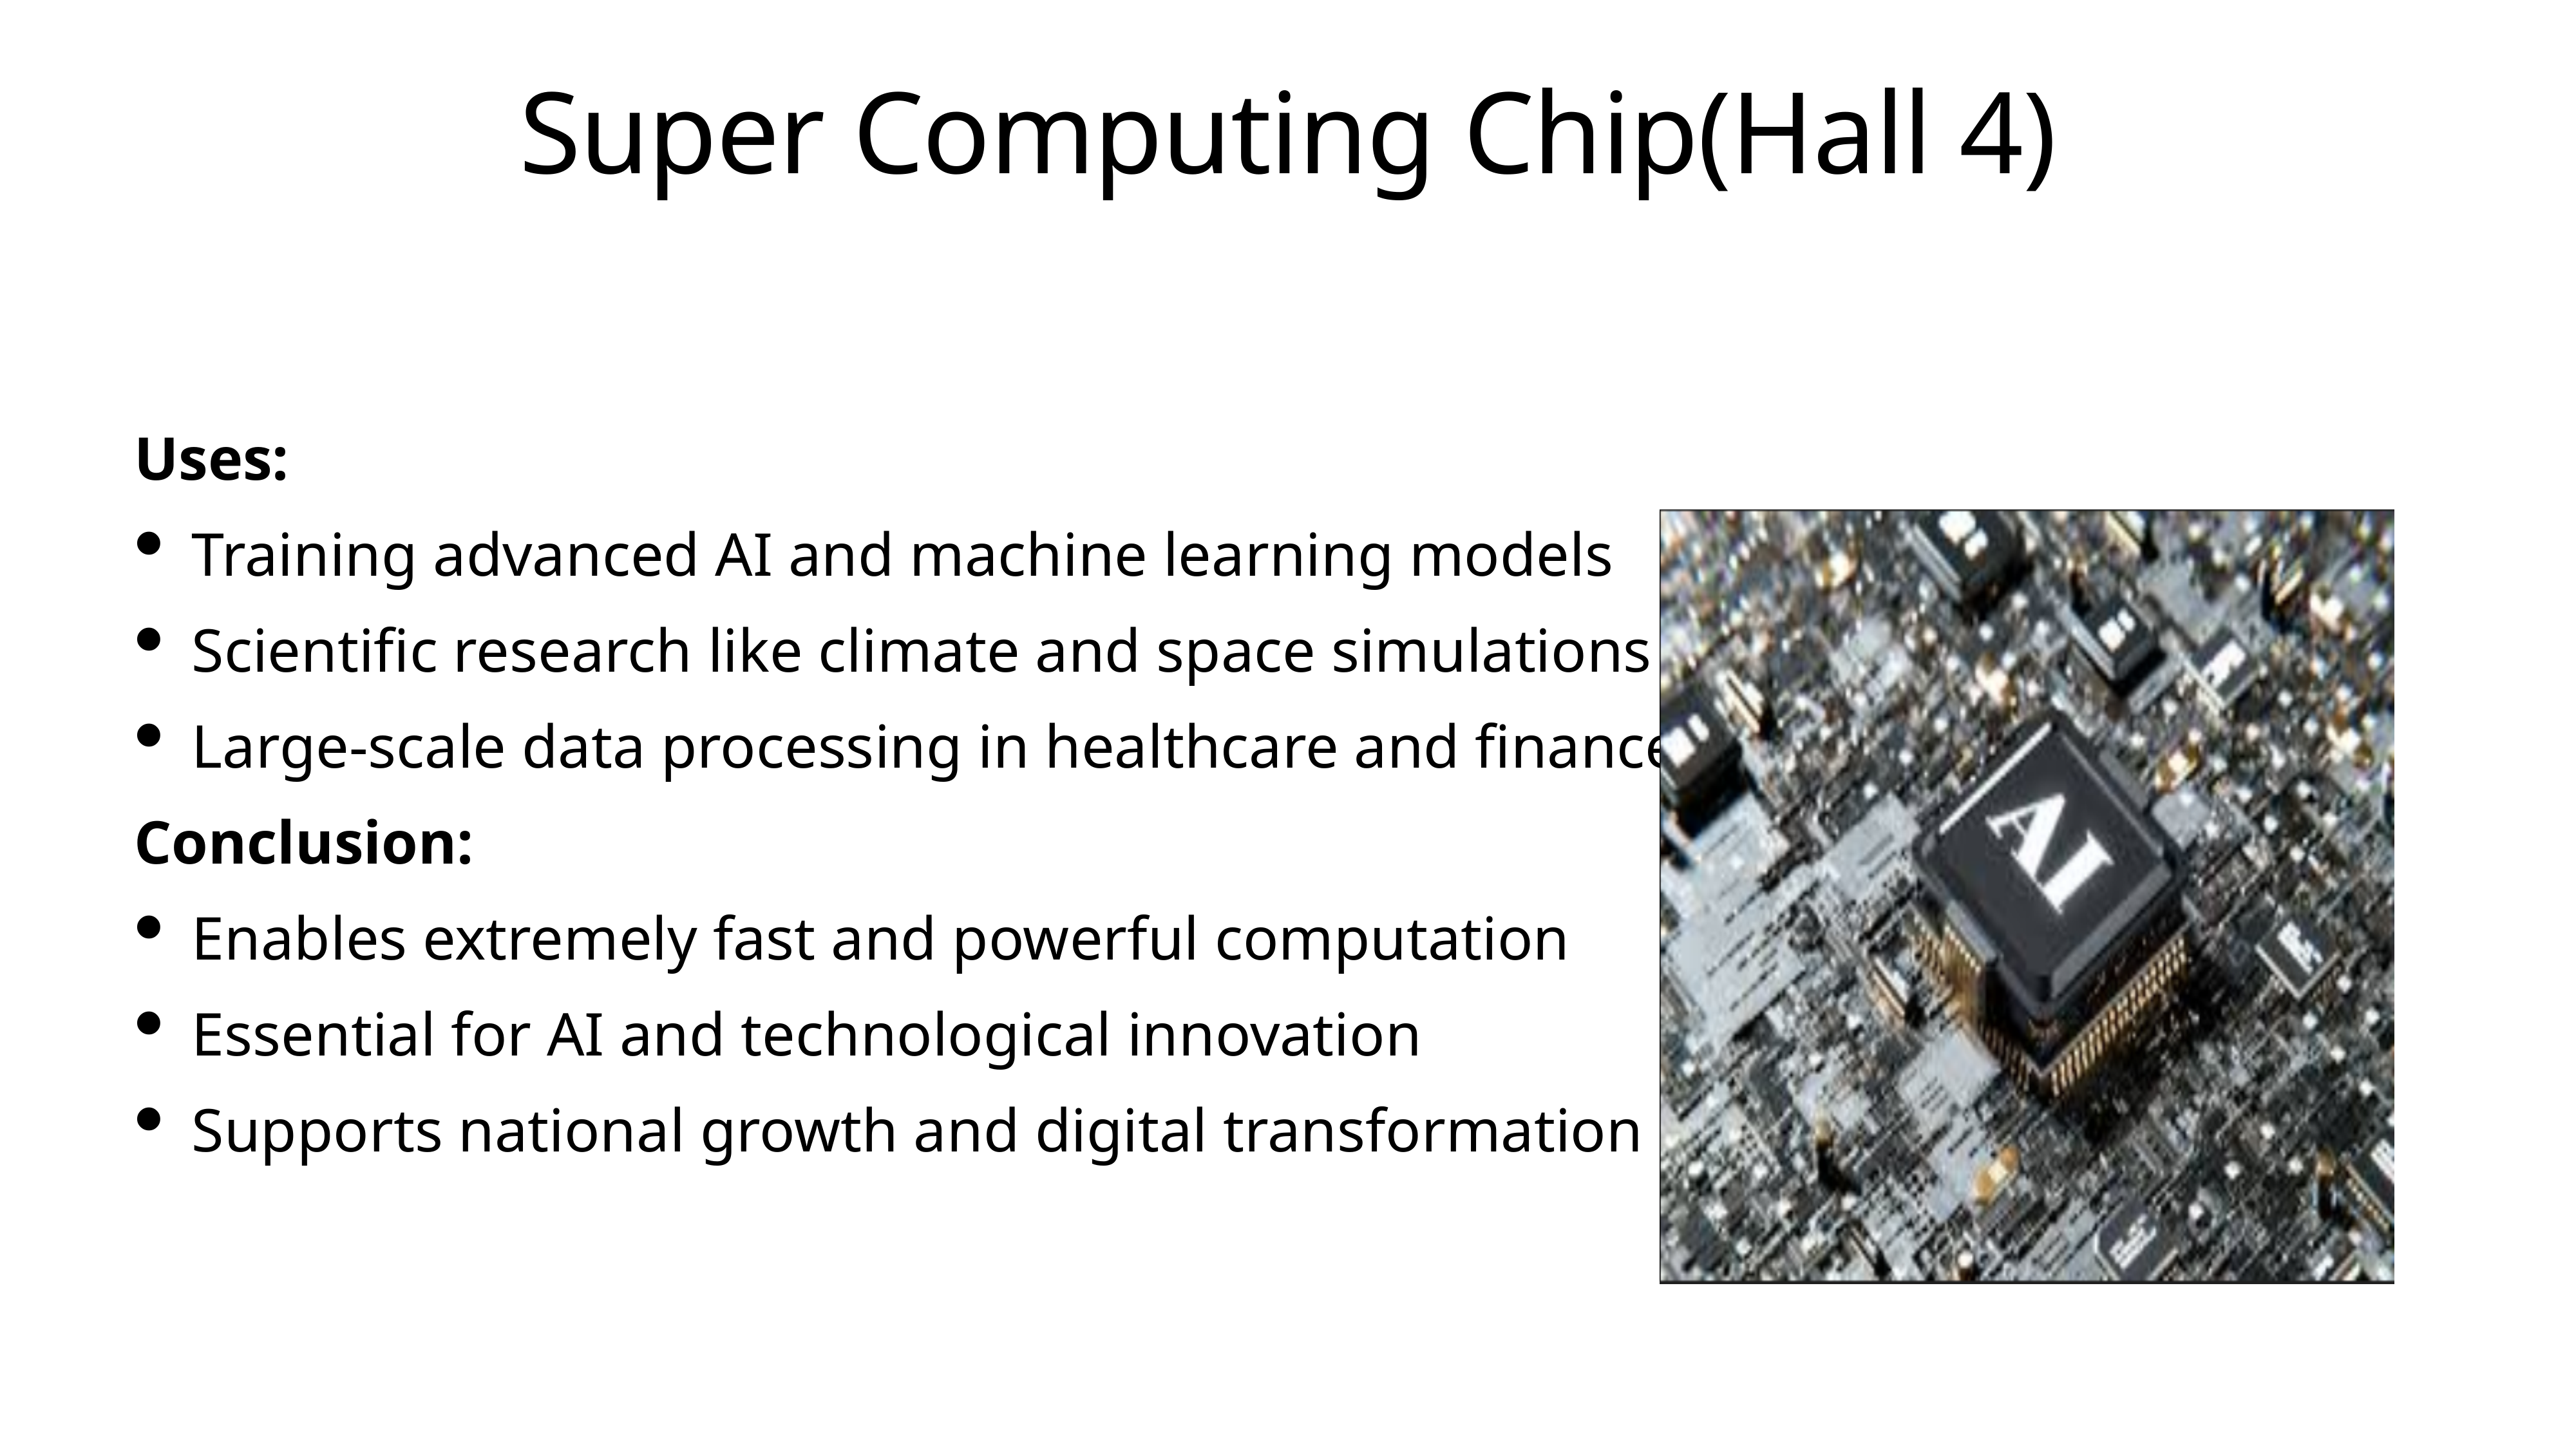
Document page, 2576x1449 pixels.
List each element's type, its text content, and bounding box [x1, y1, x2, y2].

picture [1659, 509, 2394, 1284]
list Uses: Training advanced AI and machine learning models Scientific research like climate and space simulations Large-scale data processing in healthcare and finance Conclusion: Enables extremely fast and powerful computation Essential for AI and technological innovation Supports national growth and digital transformation [128, 423, 2448, 1321]
title Super Computing Chip(Hall 4) [128, 81, 2448, 265]
